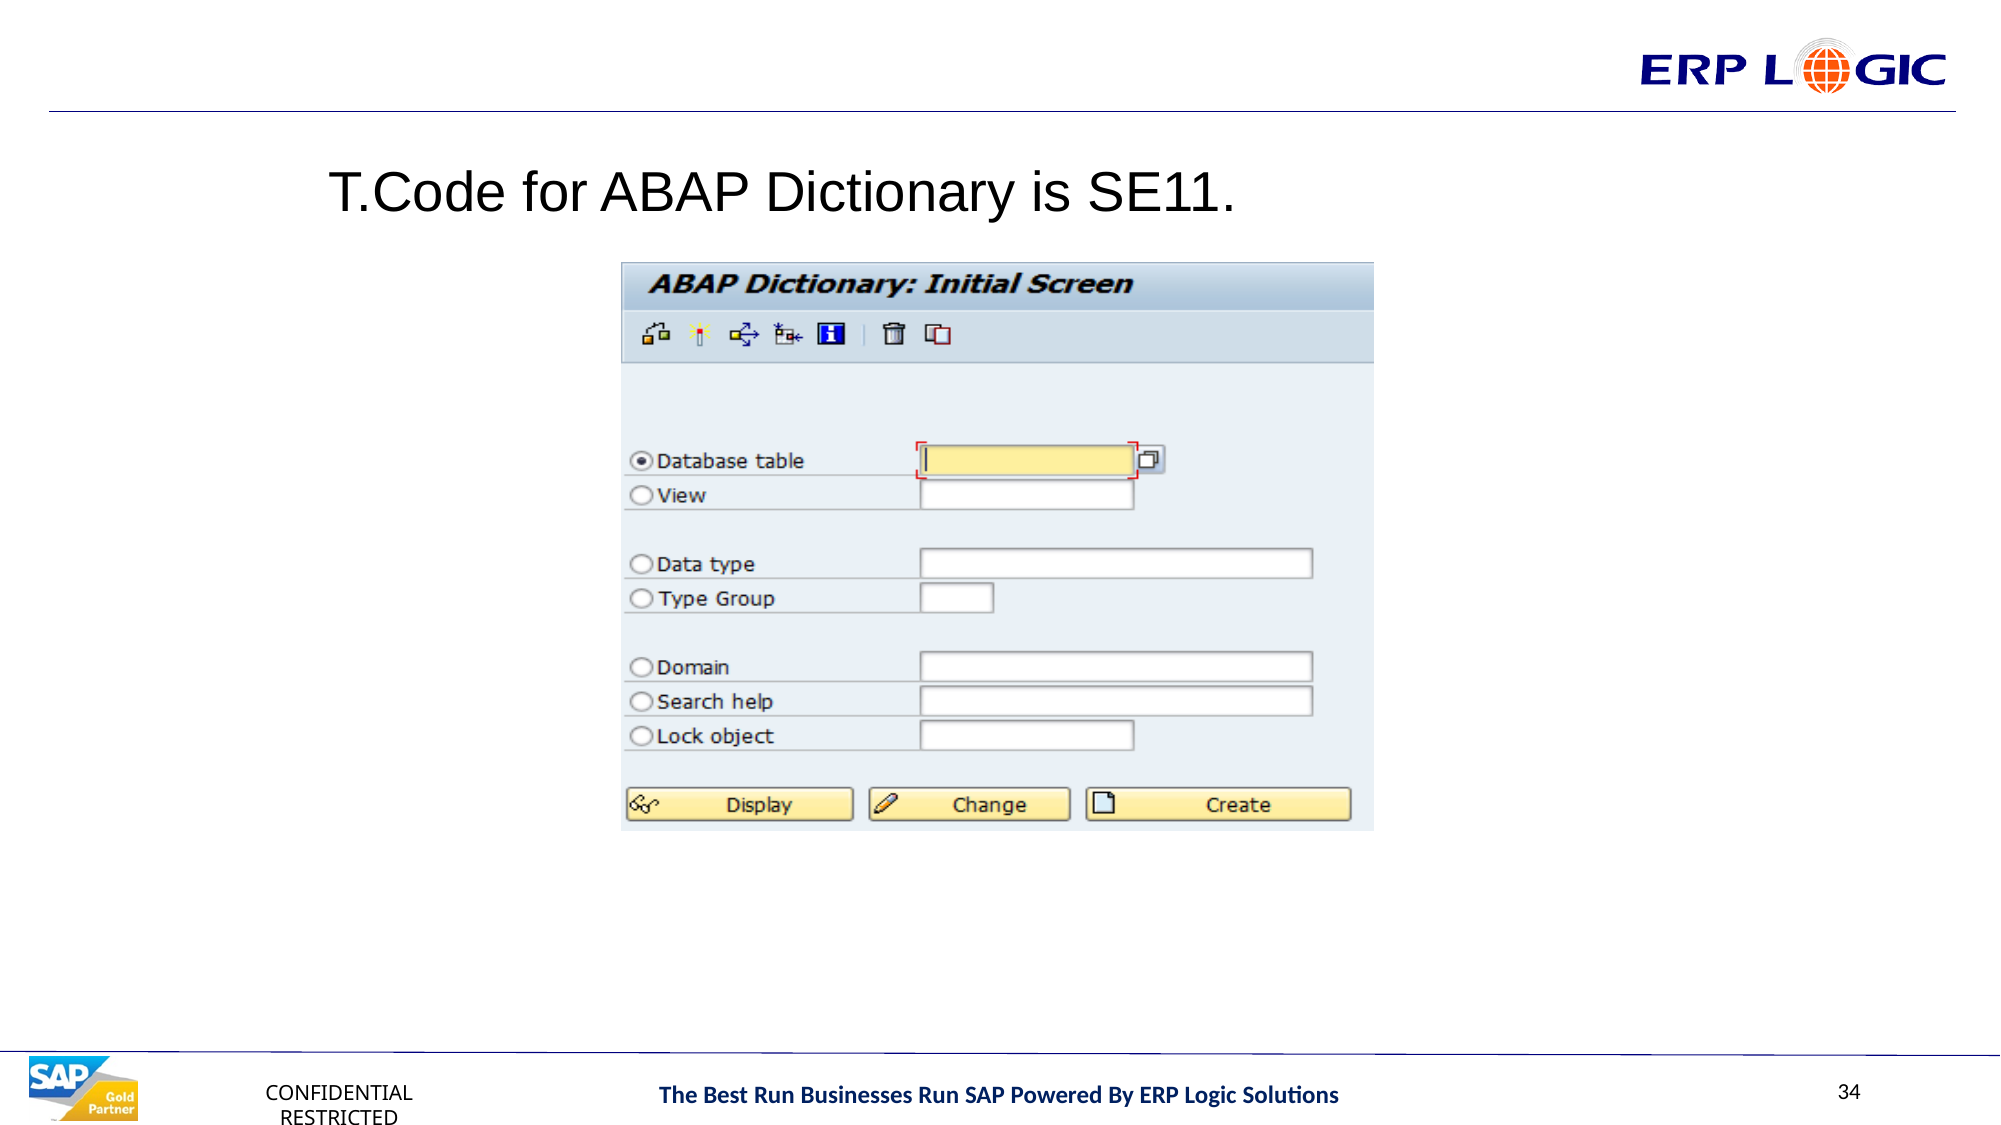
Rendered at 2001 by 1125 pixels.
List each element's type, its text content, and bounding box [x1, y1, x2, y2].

text_box T.Code for ABAP Dictionary is SE11. [282, 147, 1713, 230]
picture [1615, 33, 1975, 103]
picture [29, 1056, 138, 1121]
picture [621, 262, 1374, 831]
